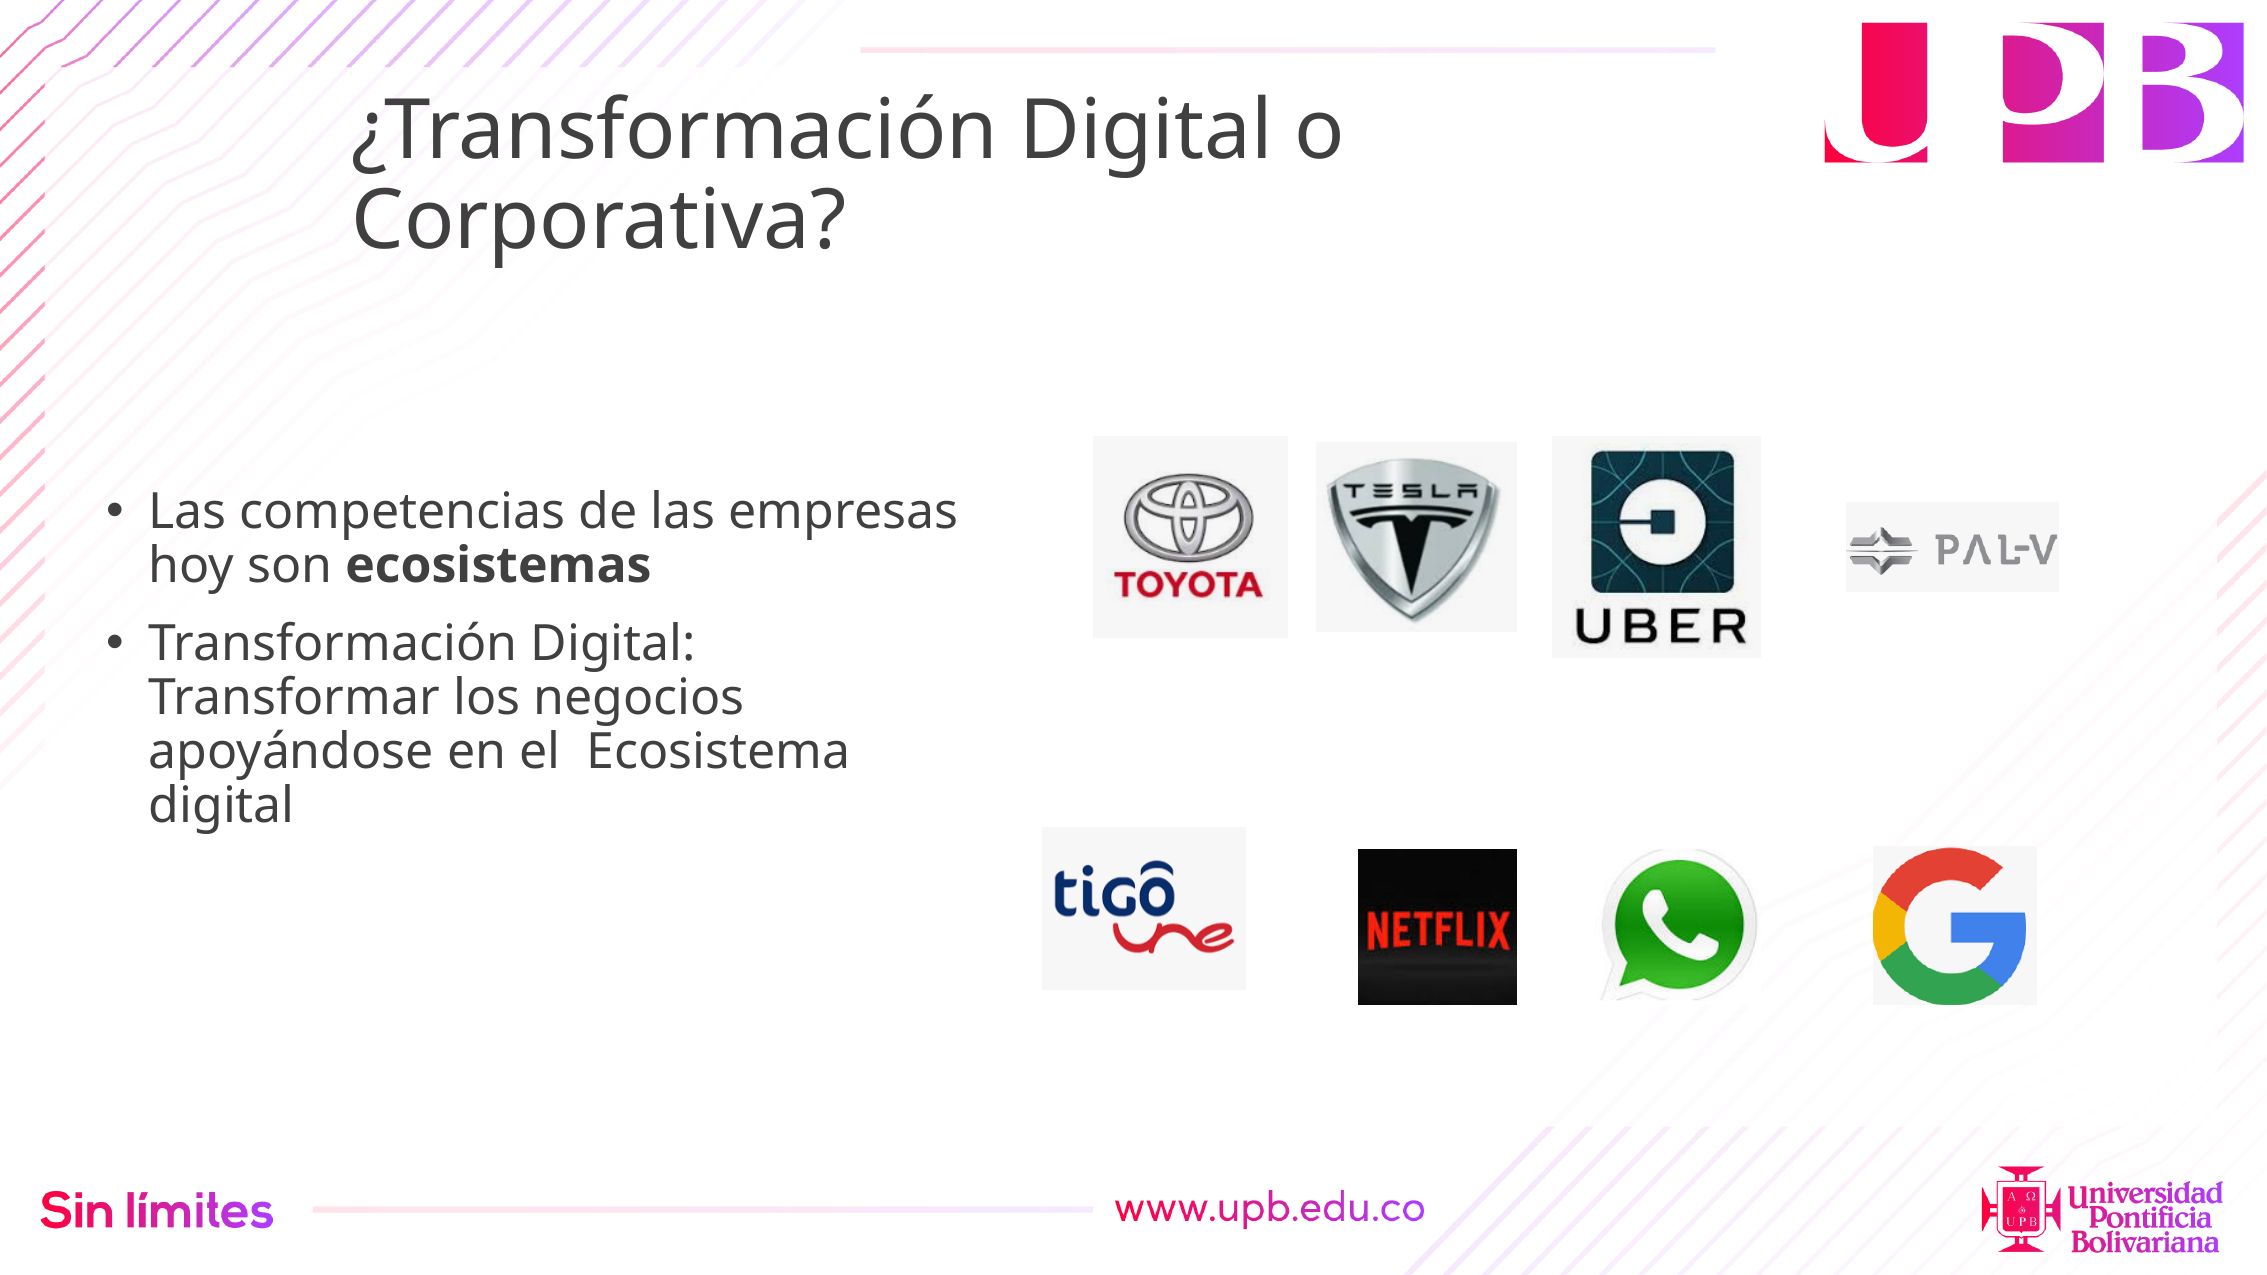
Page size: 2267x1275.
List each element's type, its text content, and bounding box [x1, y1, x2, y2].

picture [0, 0, 2267, 1275]
list Las competencias de las empresas hoy son ecosistemas Transformación Digital: Transformar los negocios apoyándose en el Ecosistema digital [90, 478, 977, 850]
title ¿Transformación Digital o Corporativa? [336, 70, 1704, 283]
